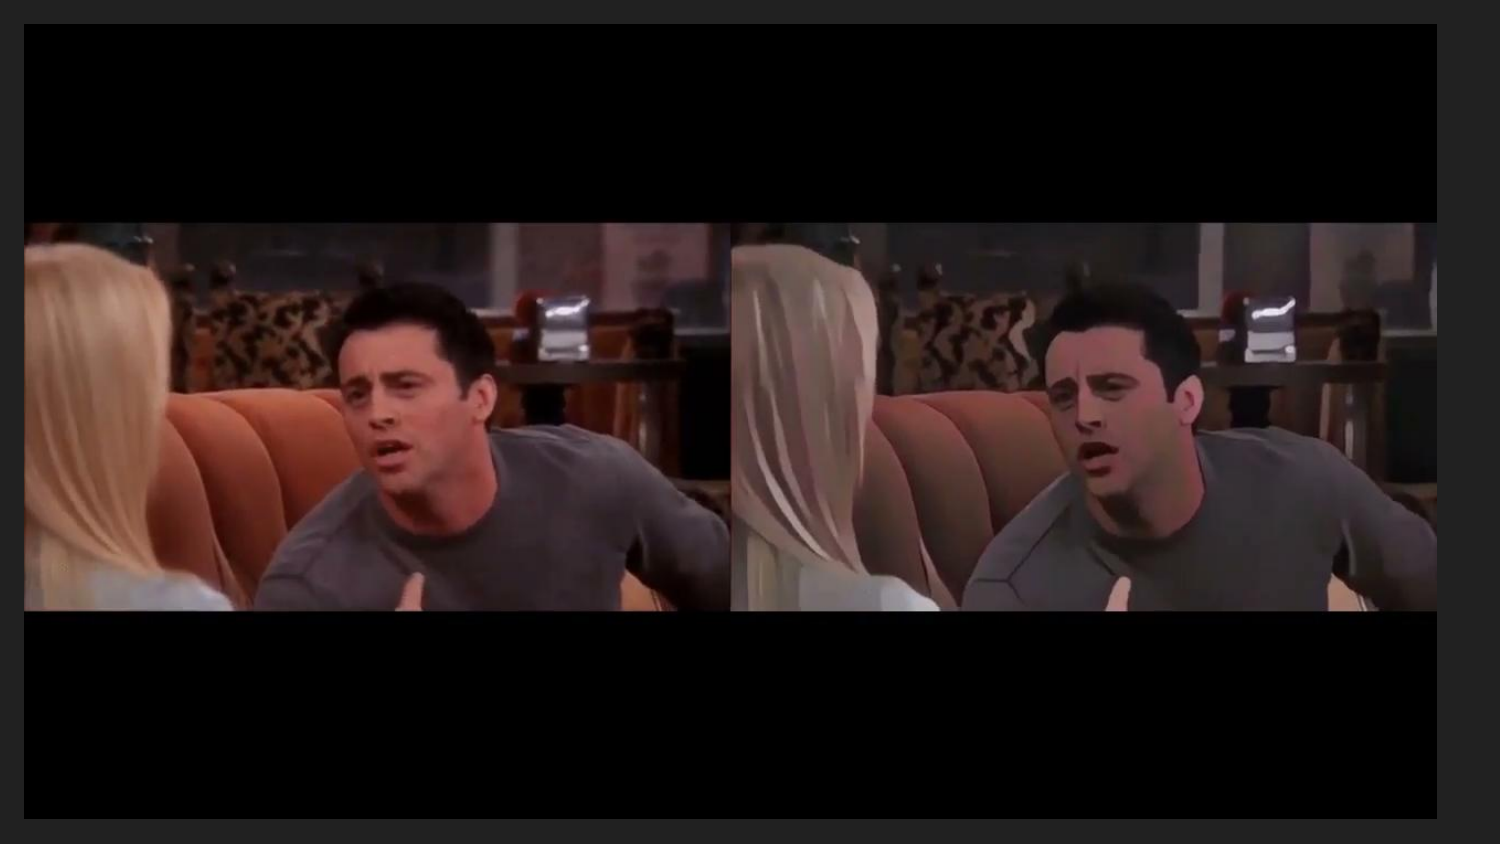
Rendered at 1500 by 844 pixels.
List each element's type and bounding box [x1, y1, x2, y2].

picture [24, 24, 1437, 819]
